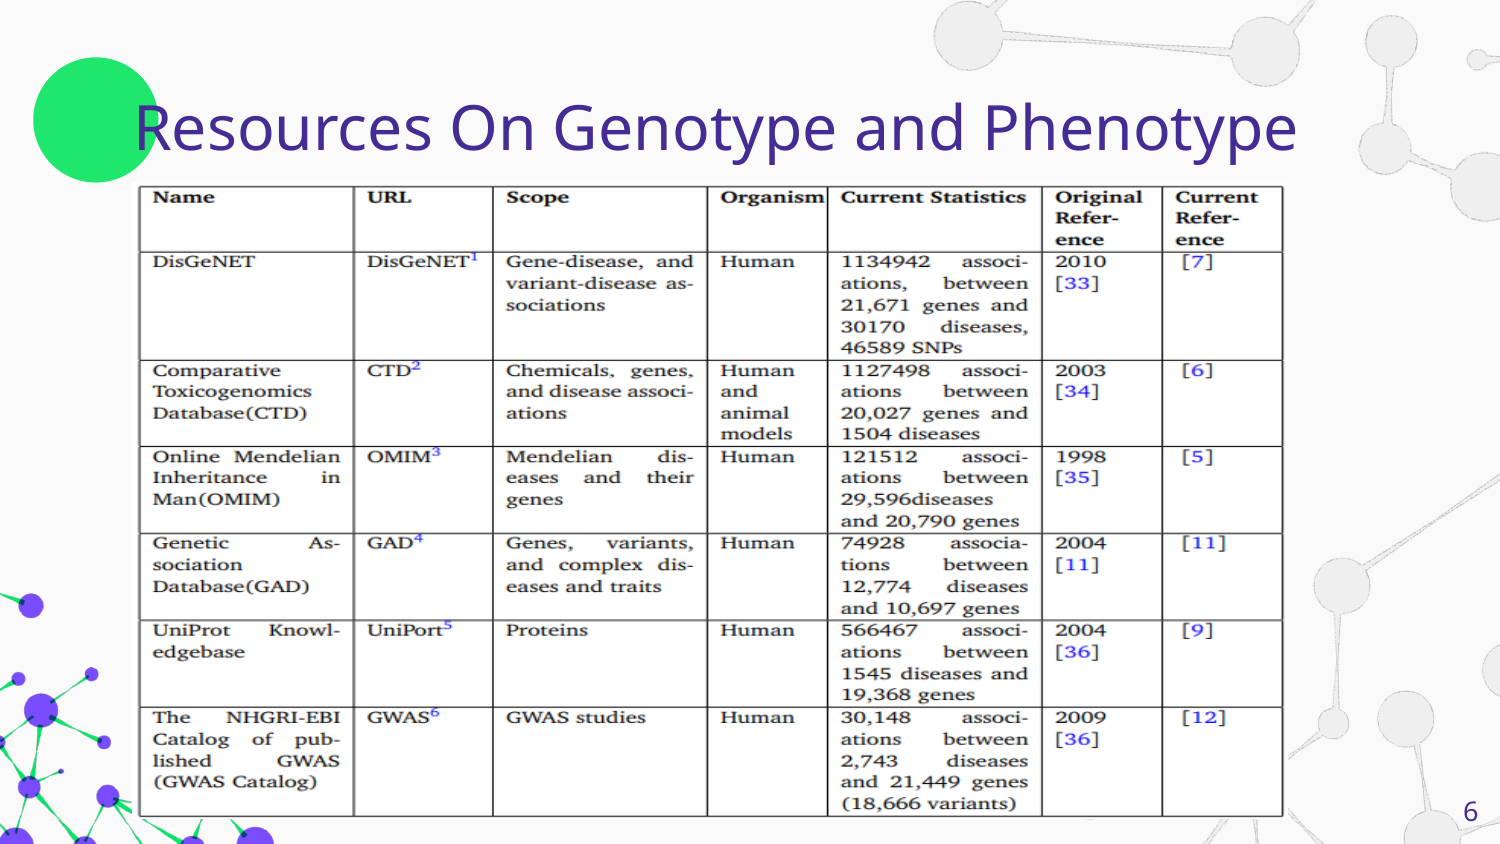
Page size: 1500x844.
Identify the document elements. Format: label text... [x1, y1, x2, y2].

picture [0, 182, 1500, 844]
picture [886, 0, 1500, 227]
slide_number 6 [1403, 779, 1494, 844]
title Resources On Genotype and Phenotype [118, 72, 1382, 167]
